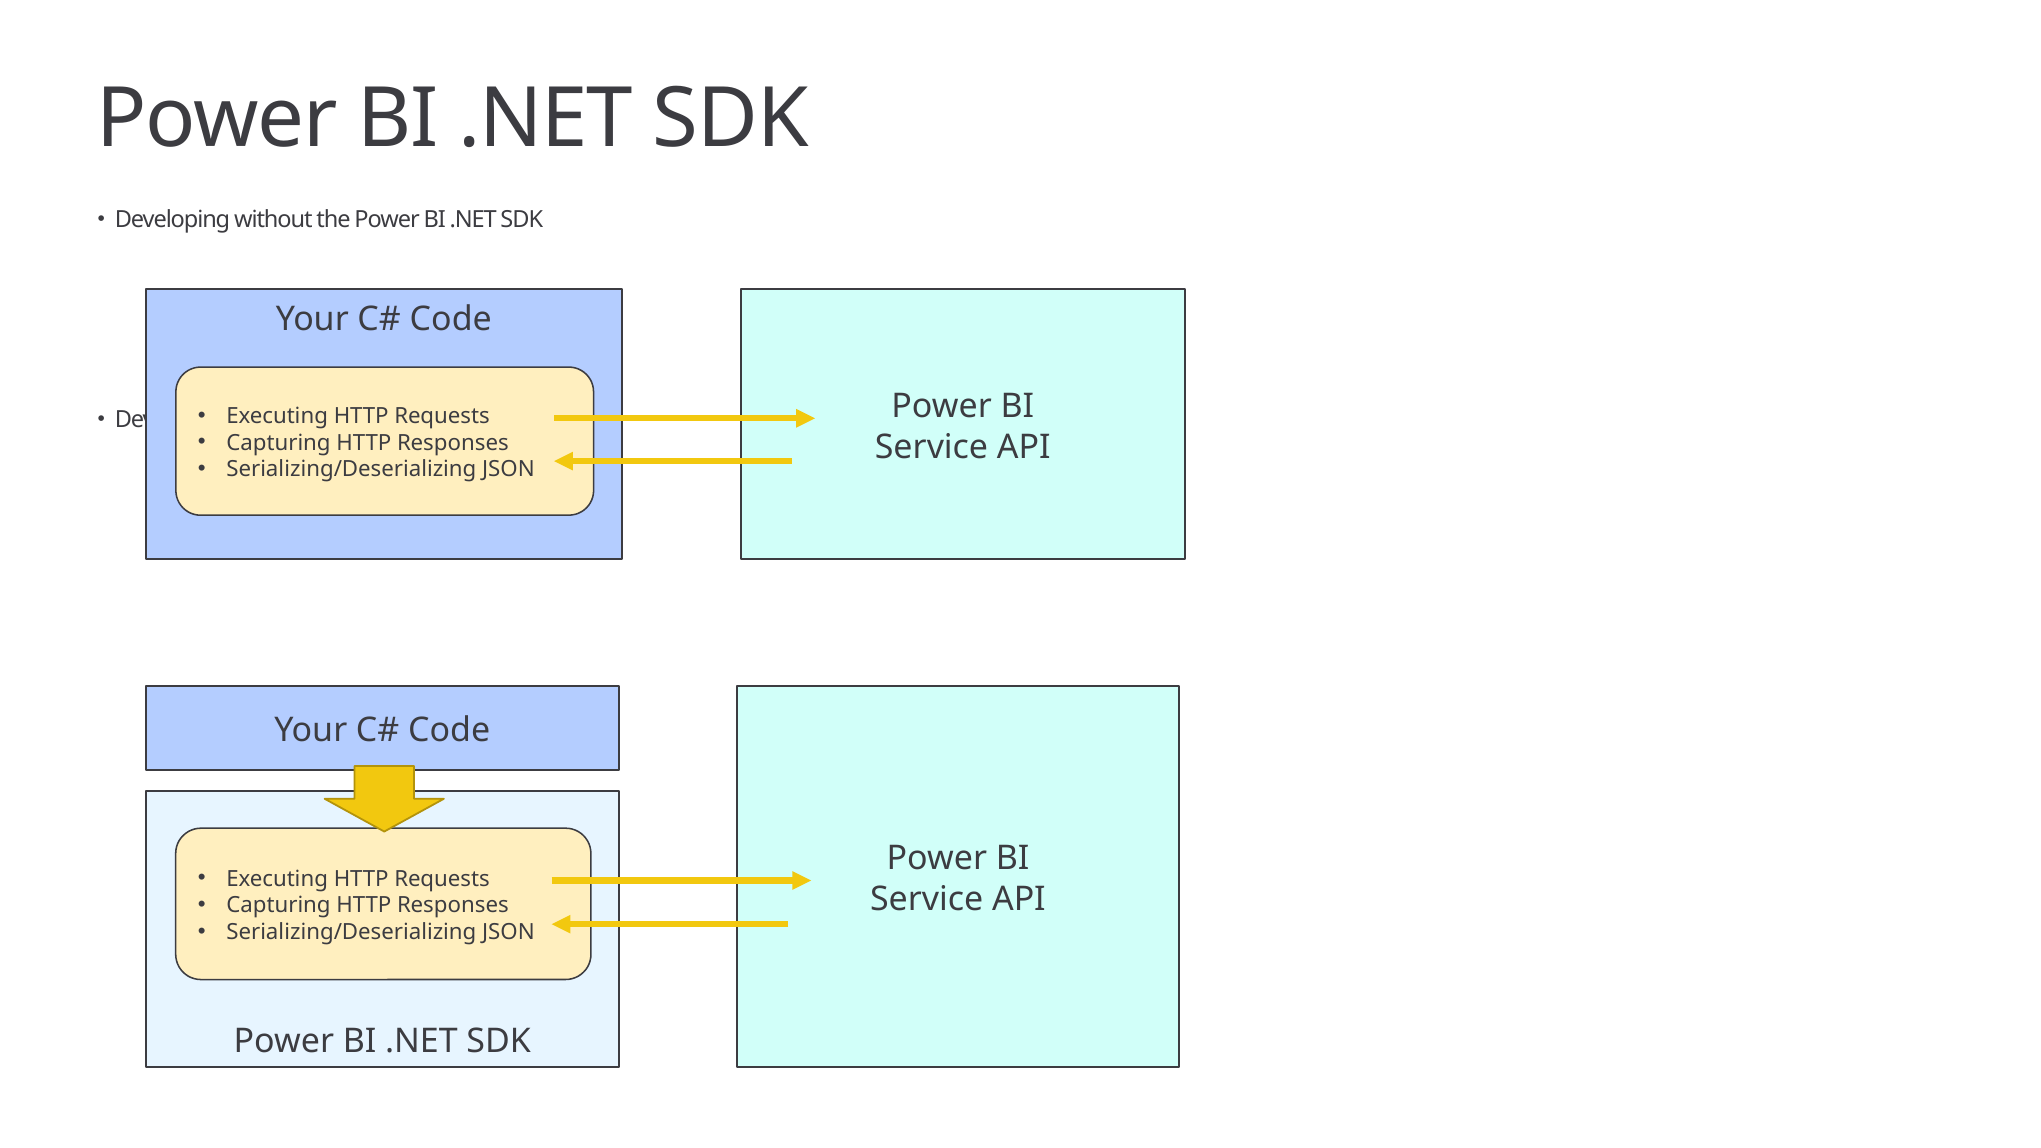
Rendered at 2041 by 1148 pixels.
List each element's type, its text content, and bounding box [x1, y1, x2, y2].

list Developing without the Power BI .NET SDK Developing with the Power BI .NET SDK [97, 203, 1942, 437]
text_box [145, 685, 1180, 1068]
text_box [145, 288, 1186, 560]
title Power BI .NET SDK [96, 75, 1904, 139]
